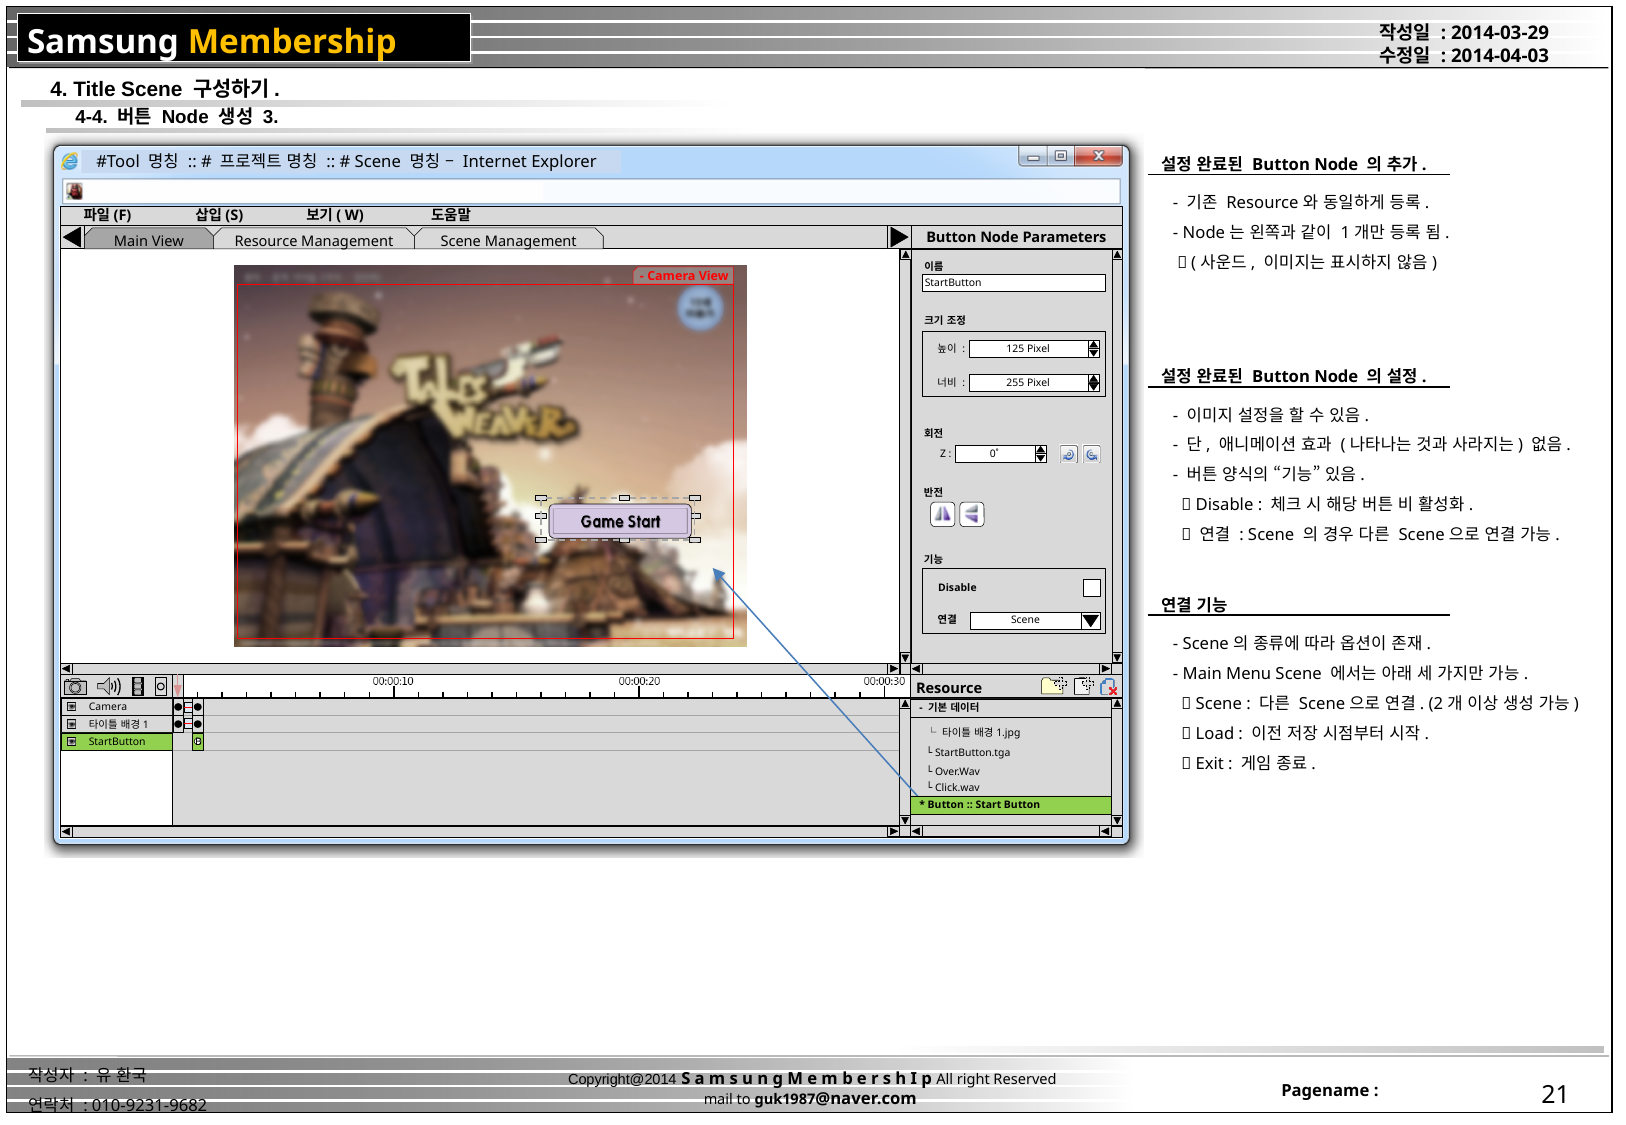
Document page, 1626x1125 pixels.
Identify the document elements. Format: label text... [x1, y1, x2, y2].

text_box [1041, 674, 1117, 695]
picture [44, 132, 1144, 858]
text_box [192, 732, 204, 751]
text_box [155, 677, 167, 696]
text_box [1111, 652, 1123, 664]
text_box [237, 260, 744, 639]
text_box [899, 814, 911, 826]
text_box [910, 825, 923, 837]
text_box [60, 825, 73, 838]
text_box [1059, 444, 1101, 464]
text_box [895, 1046, 1604, 1053]
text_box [887, 825, 900, 837]
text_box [712, 567, 923, 802]
text_box 설정 완료된 Button Node 의 설정. [1148, 358, 1486, 386]
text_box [1087, 340, 1100, 358]
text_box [965, 605, 1101, 635]
text_box [437, 100, 730, 107]
text_box - 기존 Resource와 동일하게 등록. - Node는 왼쪽과 같이 1개만 등록 됨.  (사운드, 이미지는 표시하지 않음) [1158, 174, 1625, 300]
text_box 연결 기능 [1148, 587, 1486, 615]
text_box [1111, 814, 1123, 826]
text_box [1099, 662, 1112, 673]
text_box 4-4. 버튼 Node 생성 3. [58, 96, 437, 128]
text_box [21, 100, 33, 107]
text_box 4. Title Scene 구성하기. [33, 67, 412, 109]
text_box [60, 662, 73, 675]
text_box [1099, 825, 1112, 837]
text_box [1034, 445, 1047, 463]
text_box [192, 715, 204, 732]
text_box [1111, 697, 1123, 709]
text_box - 이미지 설정을 할 수 있음. - 단, 애니메이션 효과 (나타나는 것과 사라지는) 없음. - 버튼 양식의 “기능” 있음.  Disable : 체크 시 해당 버튼 비 활성화.  연결 : Scene 의 경우 다른 Scene으로 연결 가능. [1158, 386, 1625, 552]
text_box [46, 128, 755, 132]
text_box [900, 249, 912, 261]
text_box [1087, 374, 1100, 392]
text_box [535, 495, 701, 543]
text_box - Scene의 종류에 따라 옵션이 존재. - Main Menu Scene 에서는 아래 세 가지만 가능.  Scene : 다른 Scene으로 연결. (2개 이상 생성 가능)  Load : 이전 저장 시점부터 시작.  Exit : 게임 종료. [1158, 615, 1625, 800]
text_box 설정 완료된 Button Node 의 추가. [1148, 146, 1486, 174]
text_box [192, 698, 204, 715]
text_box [172, 698, 184, 716]
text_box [1111, 249, 1123, 261]
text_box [172, 723, 184, 733]
